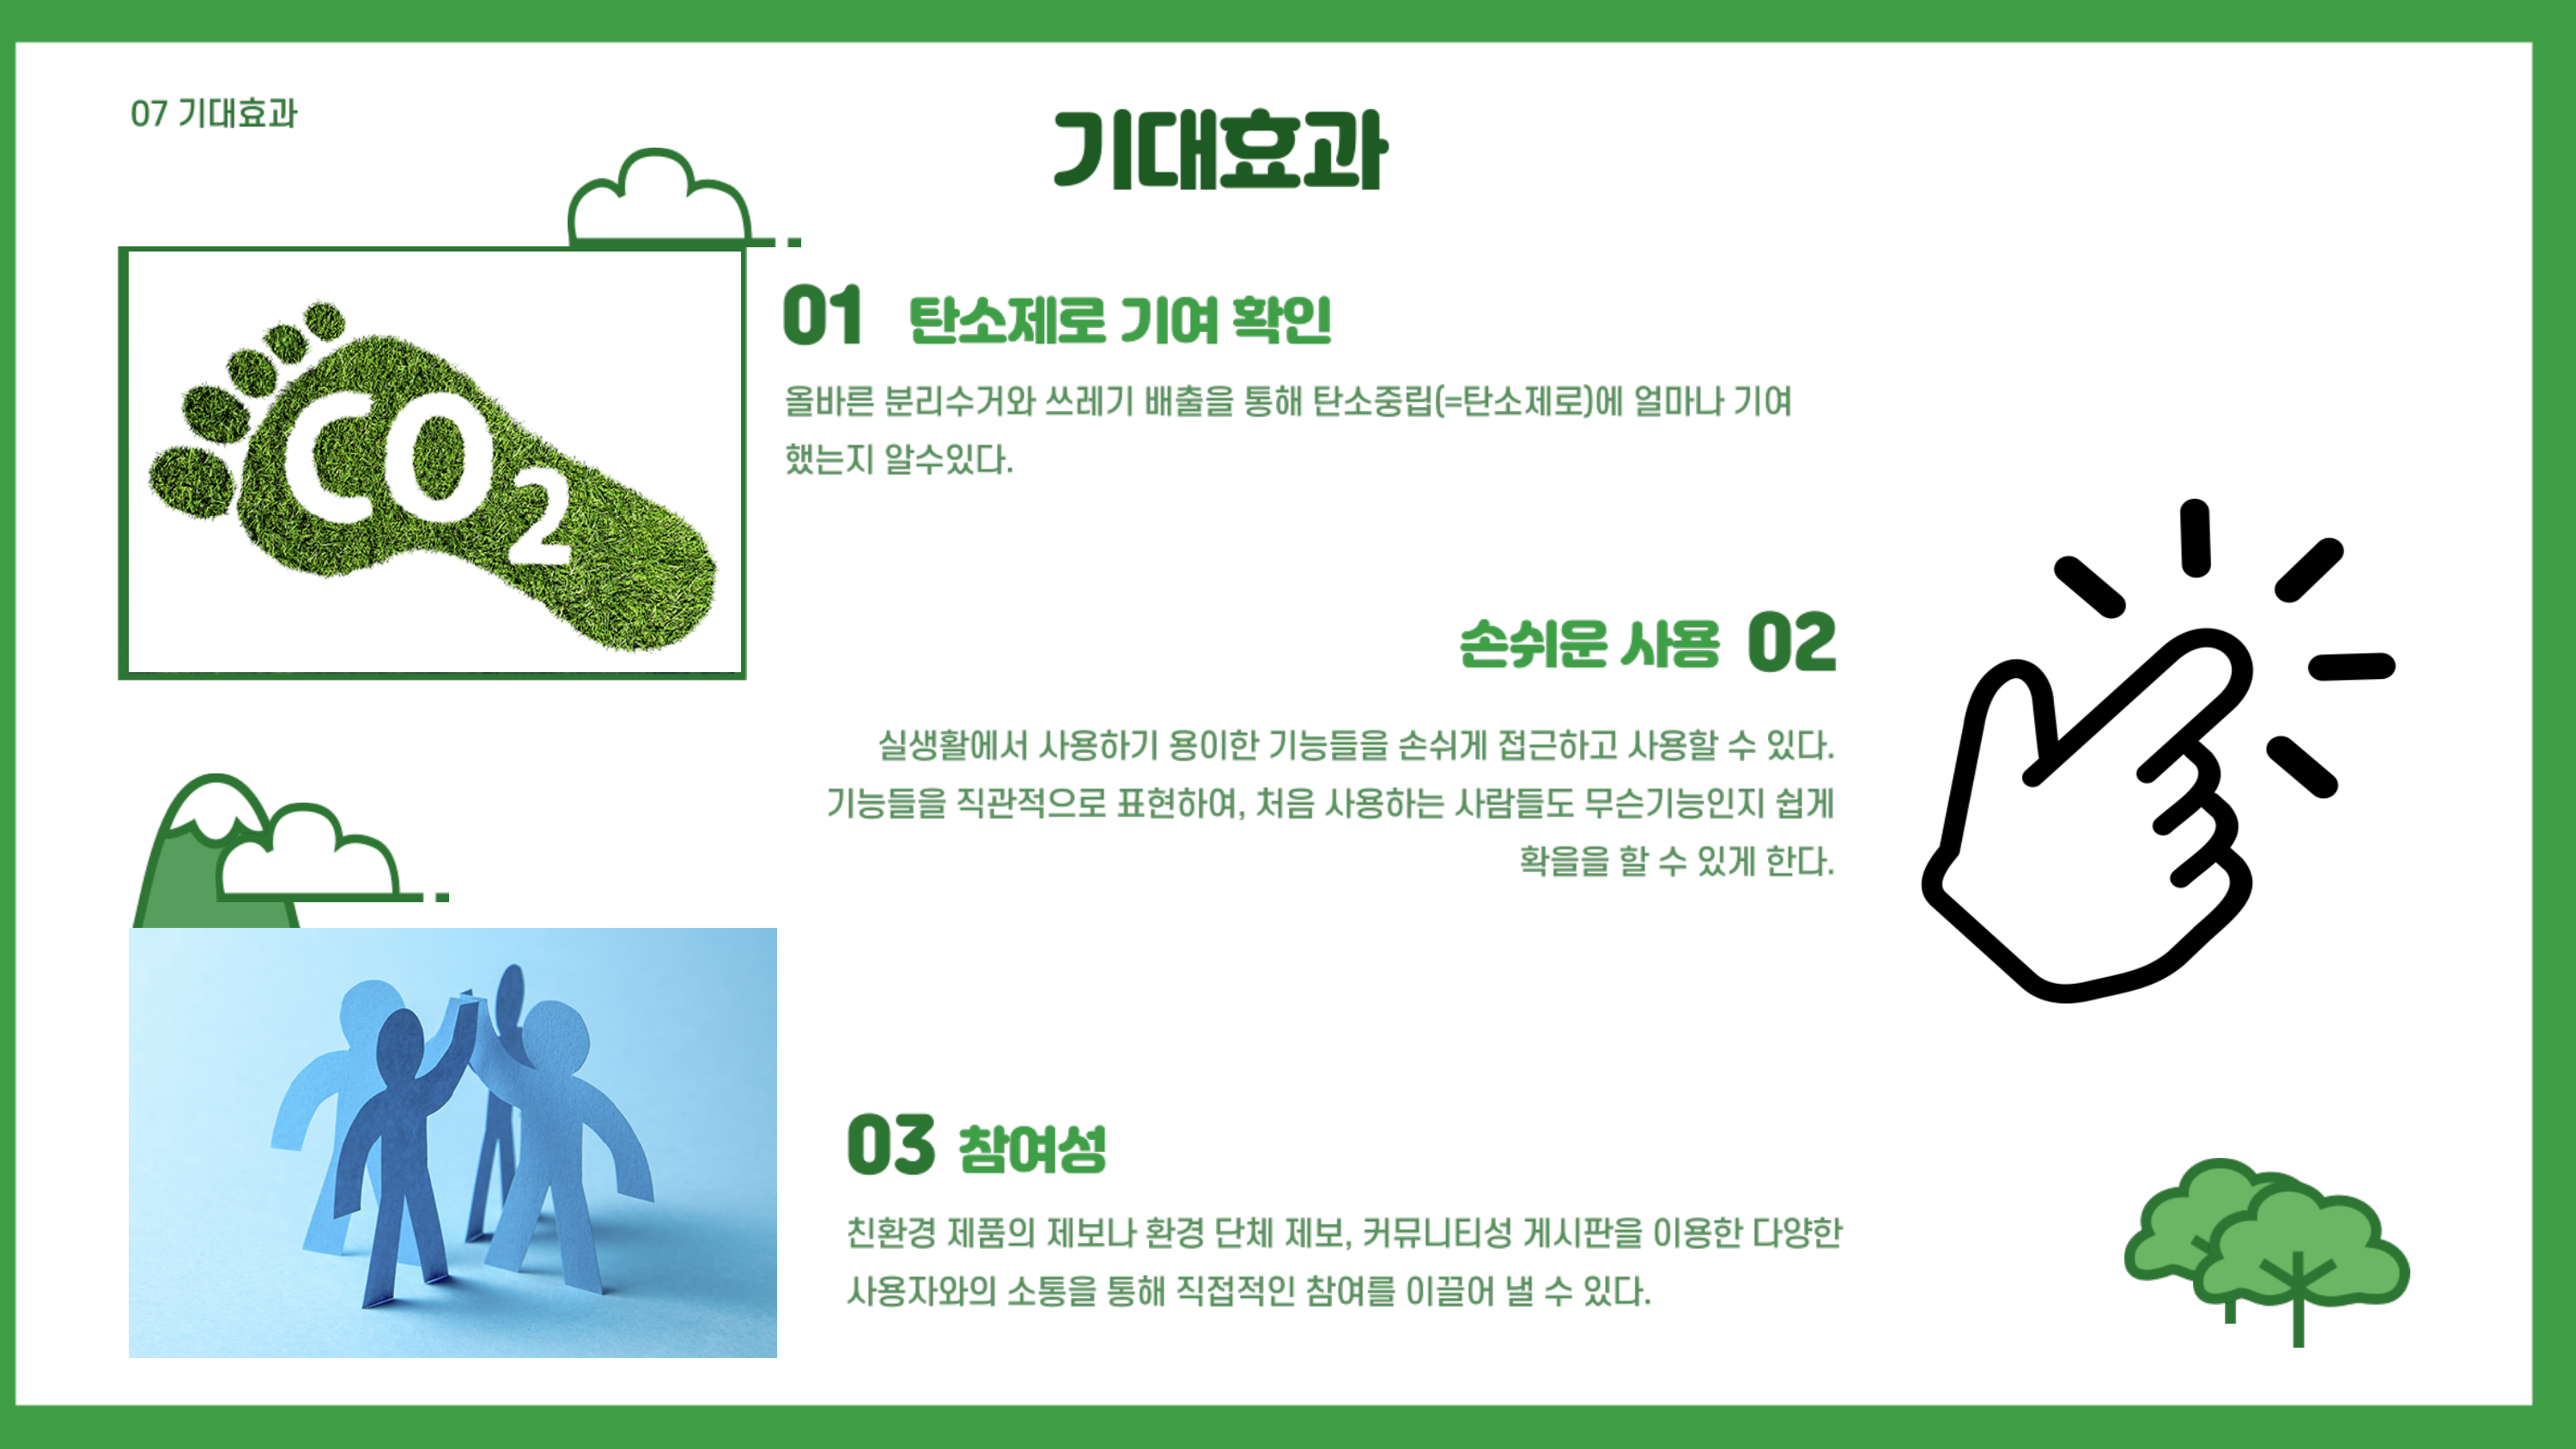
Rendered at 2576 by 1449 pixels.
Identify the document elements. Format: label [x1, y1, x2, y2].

picture [125, 85, 313, 154]
text_box [2192, 1181, 2410, 1348]
text_box [2124, 1158, 2342, 1325]
text_box [118, 246, 747, 682]
picture [128, 927, 777, 1358]
picture [817, 579, 1874, 906]
text_box [568, 148, 801, 247]
text_box [131, 773, 303, 926]
picture [129, 252, 741, 672]
text_box [216, 803, 450, 902]
picture [835, 1082, 1858, 1335]
picture [933, 77, 1428, 243]
picture [770, 253, 1809, 503]
text_box [0, 0, 2576, 1449]
picture [1921, 498, 2397, 1003]
